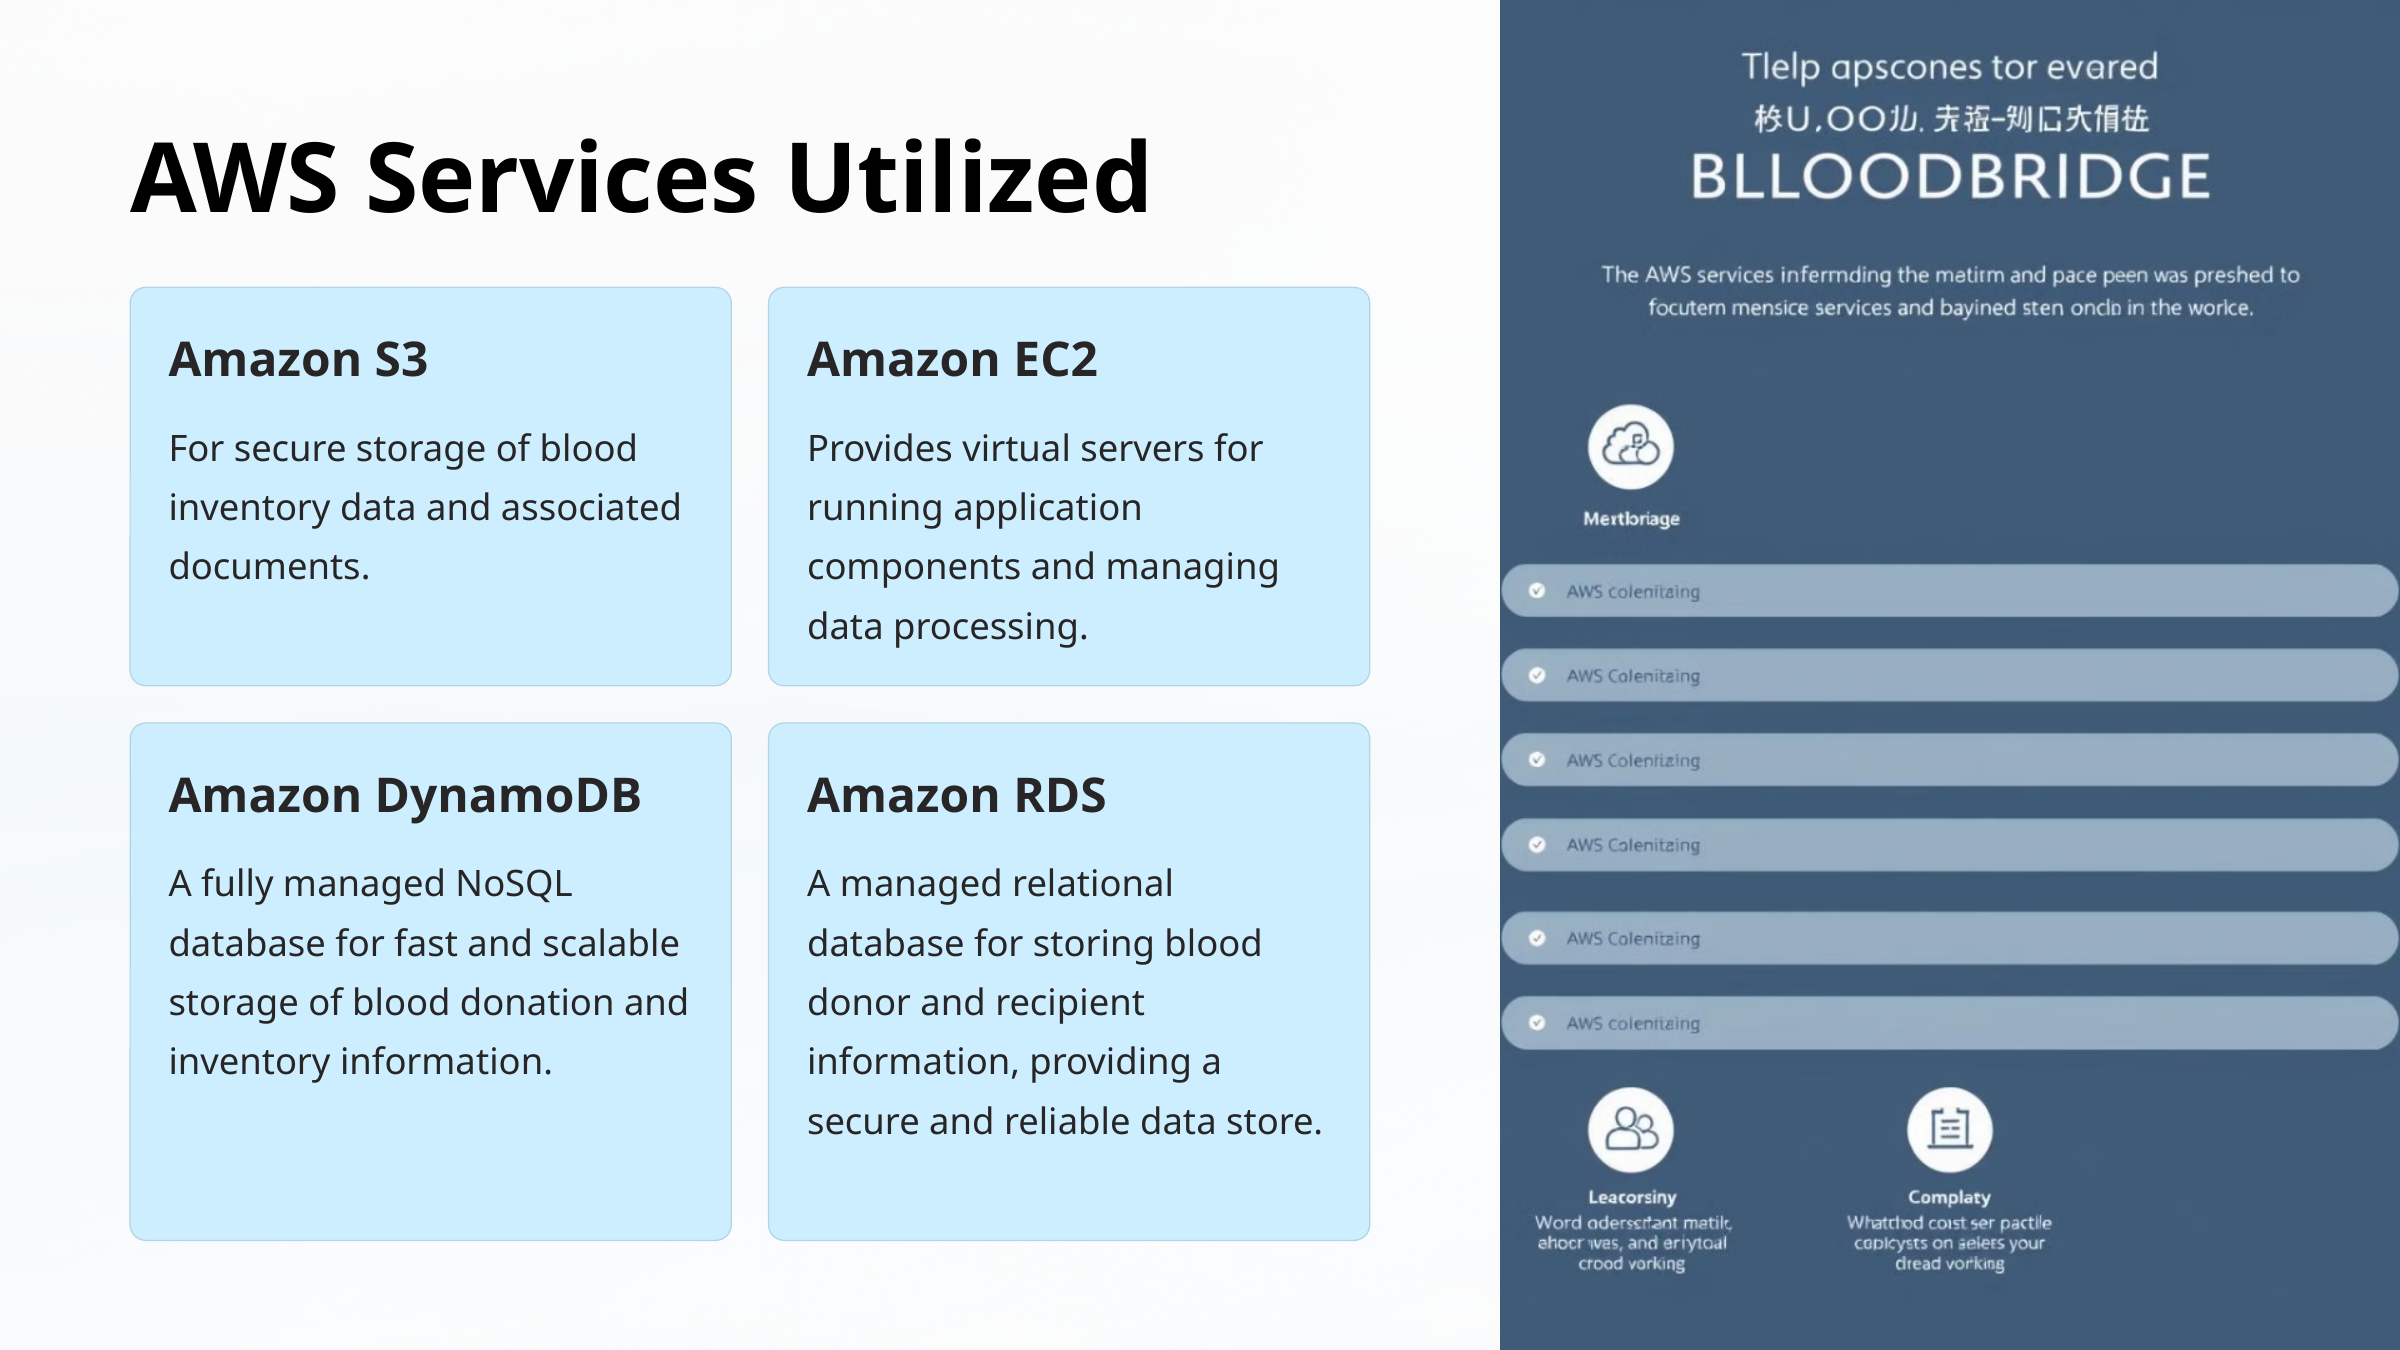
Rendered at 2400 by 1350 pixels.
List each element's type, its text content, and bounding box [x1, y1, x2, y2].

text_box [768, 722, 1370, 1241]
text_box AWS Services Utilized [130, 109, 1109, 232]
text_box [130, 722, 732, 1241]
text_box A managed relational database for storing blood donor and recipient information, providing a secure and reliable data store. [806, 844, 1332, 1202]
text_box Amazon DynamoDB [168, 761, 657, 823]
text_box Amazon EC2 [806, 325, 1296, 387]
picture [1499, 0, 2400, 1350]
text_box A fully managed NoSQL database for fast and scalable storage of blood donation and inventory information. [168, 844, 693, 1143]
text_box For secure storage of blood inventory data and associated documents. [168, 409, 693, 588]
text_box Amazon S3 [168, 325, 657, 387]
text_box Provides virtual servers for running application components and managing data processing. [806, 409, 1332, 648]
text_box [768, 287, 1370, 686]
text_box Amazon RDS [806, 761, 1296, 823]
text_box [130, 287, 732, 686]
